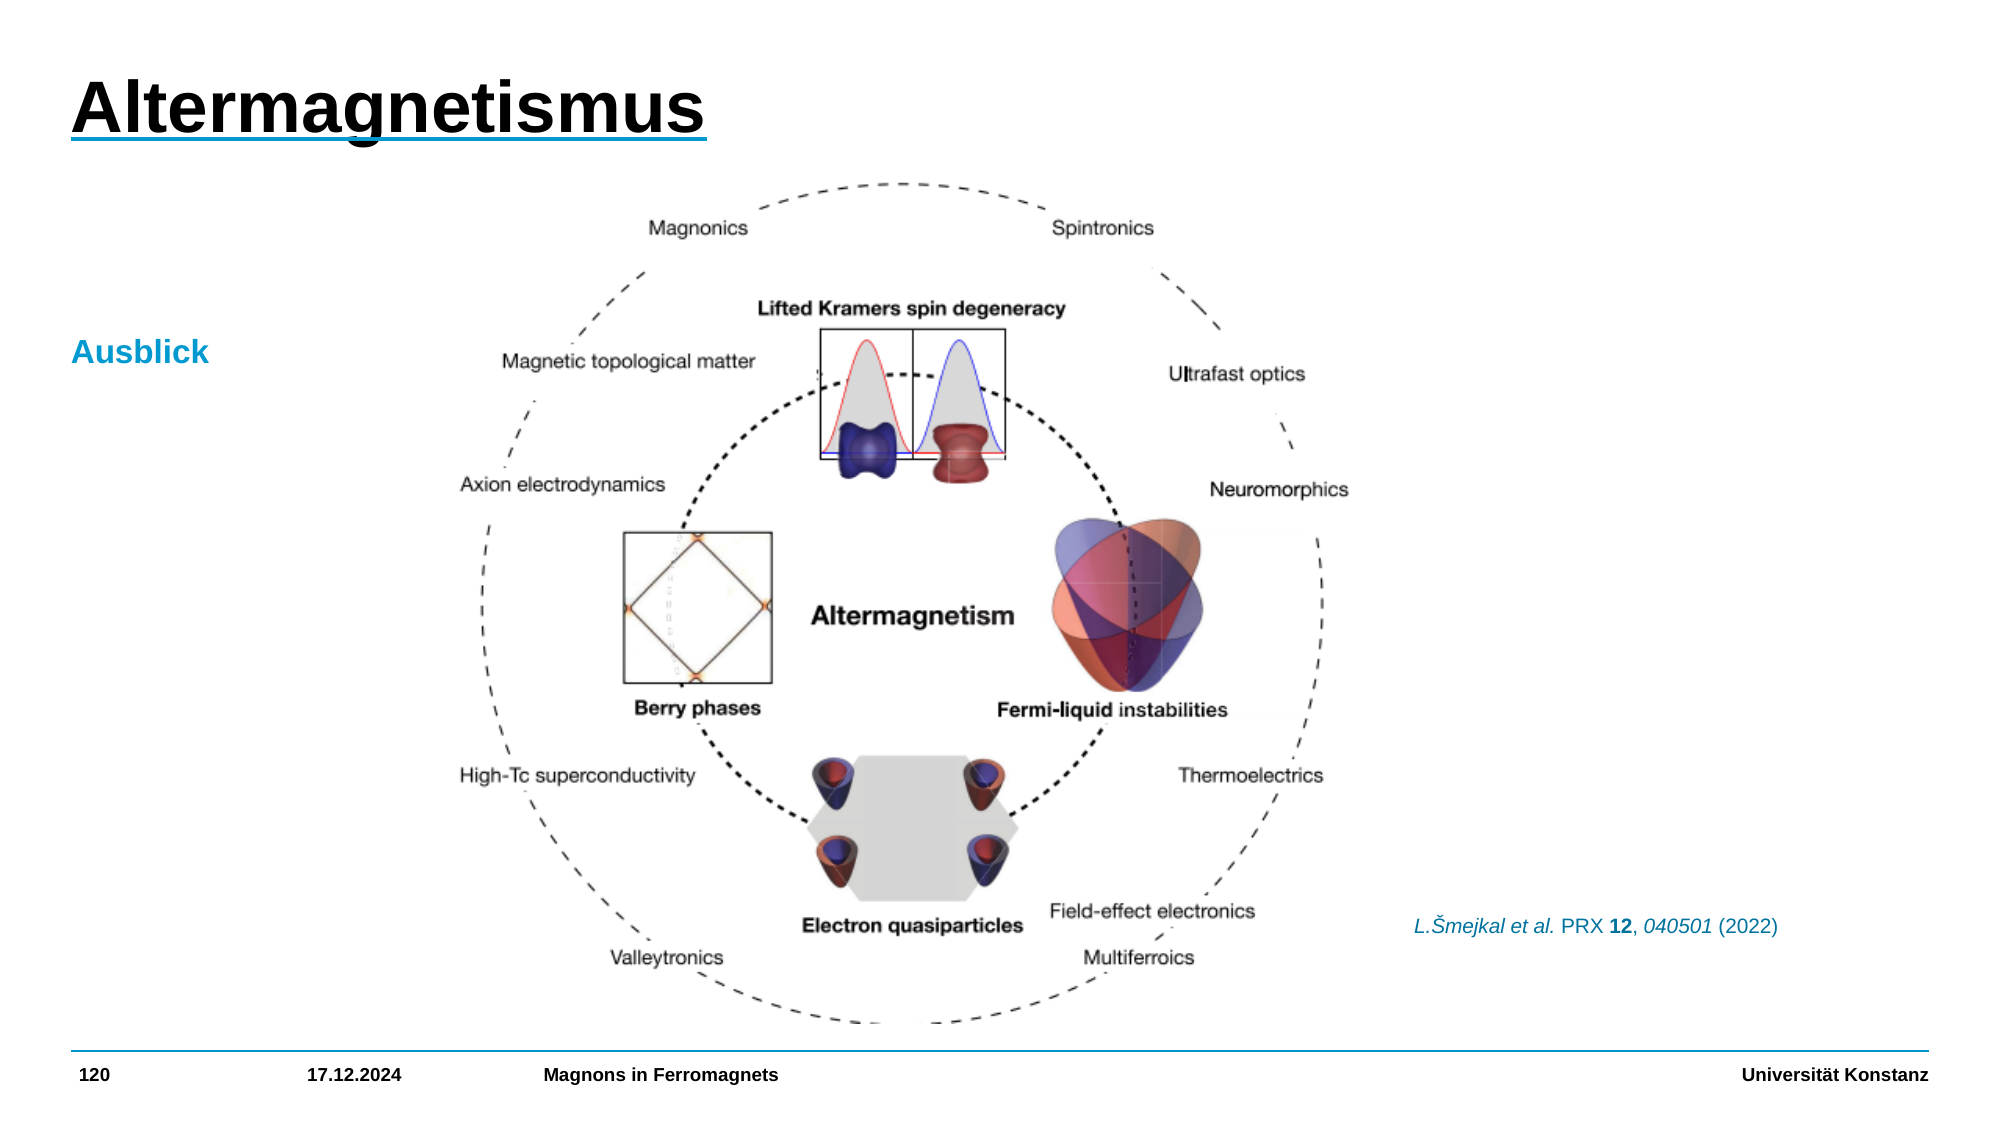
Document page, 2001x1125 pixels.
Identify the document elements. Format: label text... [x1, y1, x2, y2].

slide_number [307, 1058, 461, 1094]
list Ausblick [70, 326, 427, 1000]
picture [432, 166, 1396, 1024]
title Altermagnetismus [70, 66, 1457, 268]
slide_number 120 [78, 1058, 232, 1094]
text_box L.Šmejkal et al. PRX 12, 040501 (2022) [1399, 905, 1794, 945]
footer Magnons in Ferromagnets [543, 1058, 1241, 1094]
